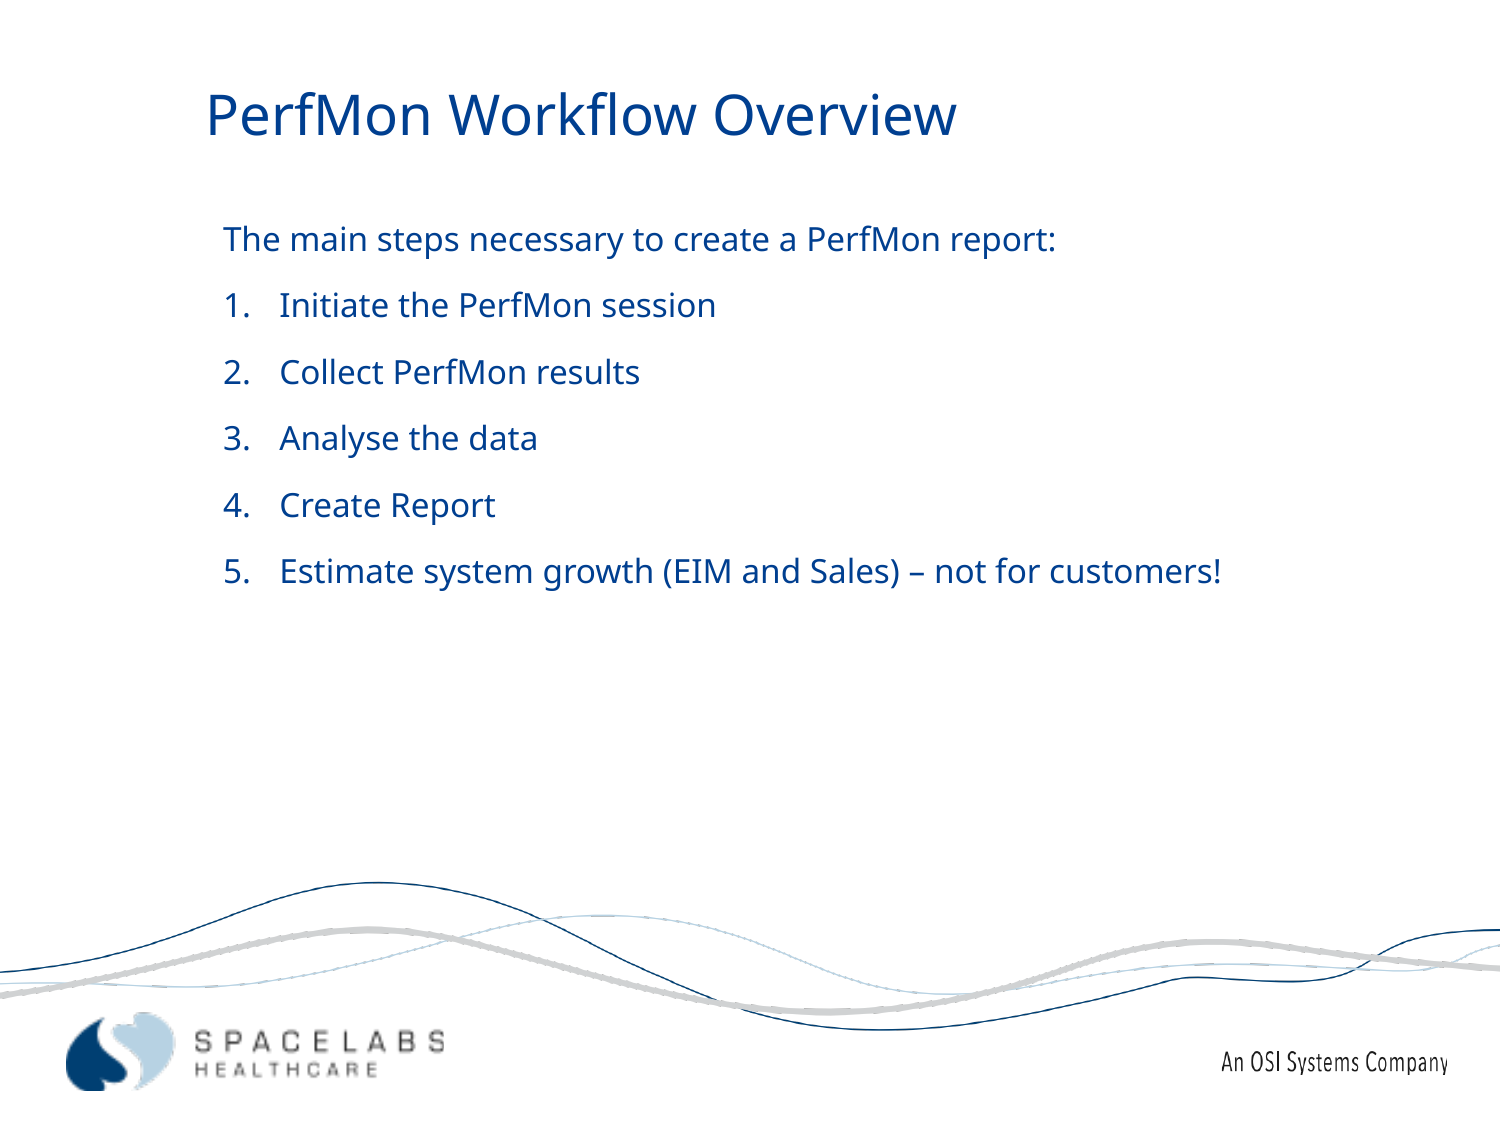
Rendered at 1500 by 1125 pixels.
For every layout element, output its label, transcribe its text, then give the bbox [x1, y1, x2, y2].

list The main steps necessary to create a PerfMon report: Initiate the PerfMon session Collect PerfMon results Analyse the data Create Report Estimate system growth (EIM and Sales) – not for customers! [208, 190, 1349, 877]
list PerfMon Workflow Overview [190, 71, 1331, 218]
